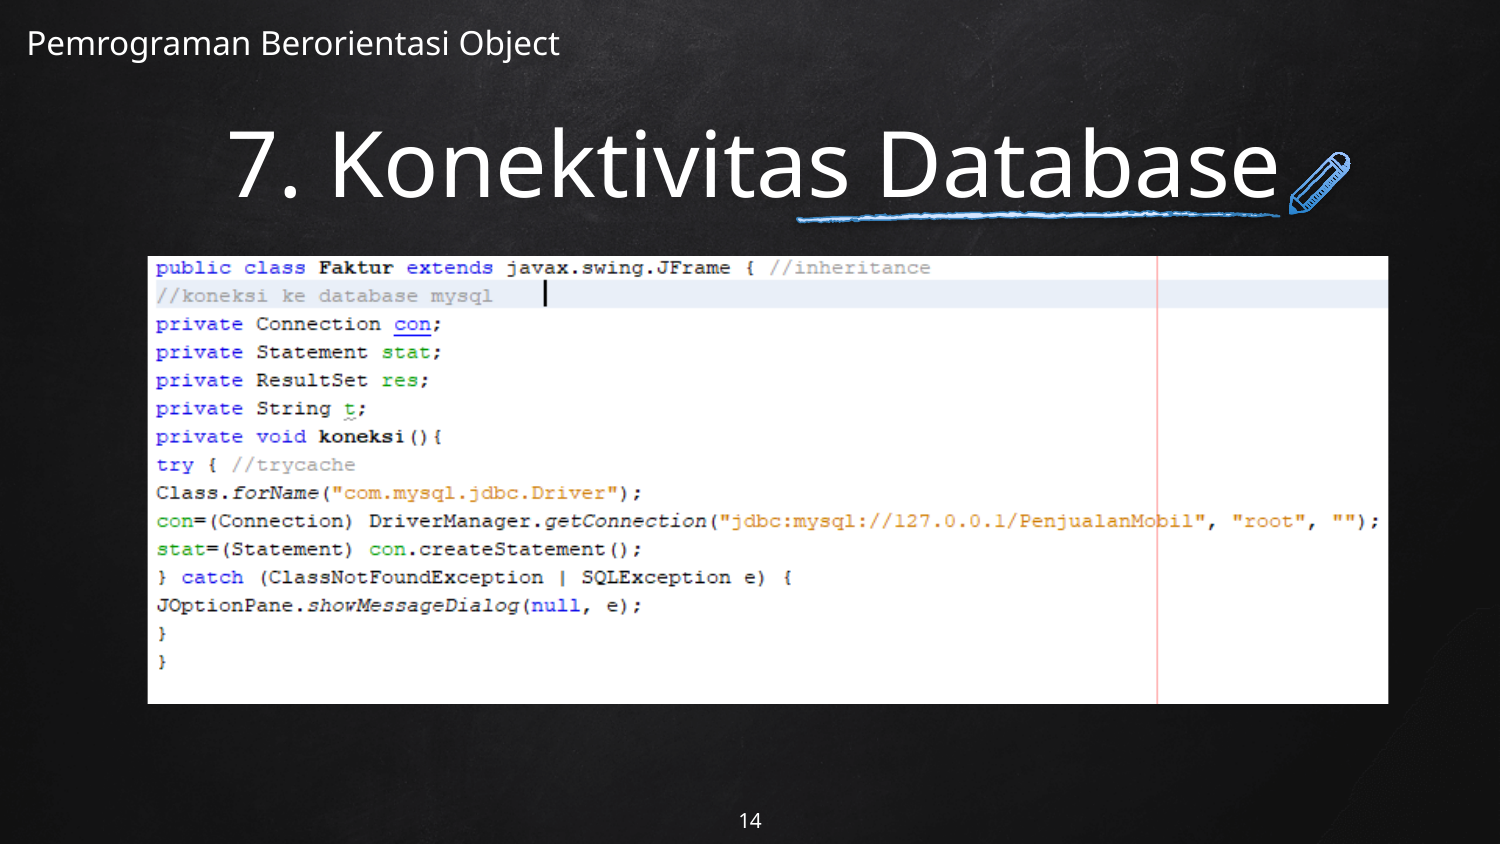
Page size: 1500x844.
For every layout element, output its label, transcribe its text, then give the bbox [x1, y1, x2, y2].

picture [0, 0, 1500, 844]
text_box Pemrograman Berorientasi Object [11, 14, 622, 70]
text_box [796, 210, 1281, 224]
slide_number 14 [705, 792, 795, 844]
title 7. Konektivitas Database [117, 70, 1393, 232]
text_box [1288, 152, 1351, 215]
